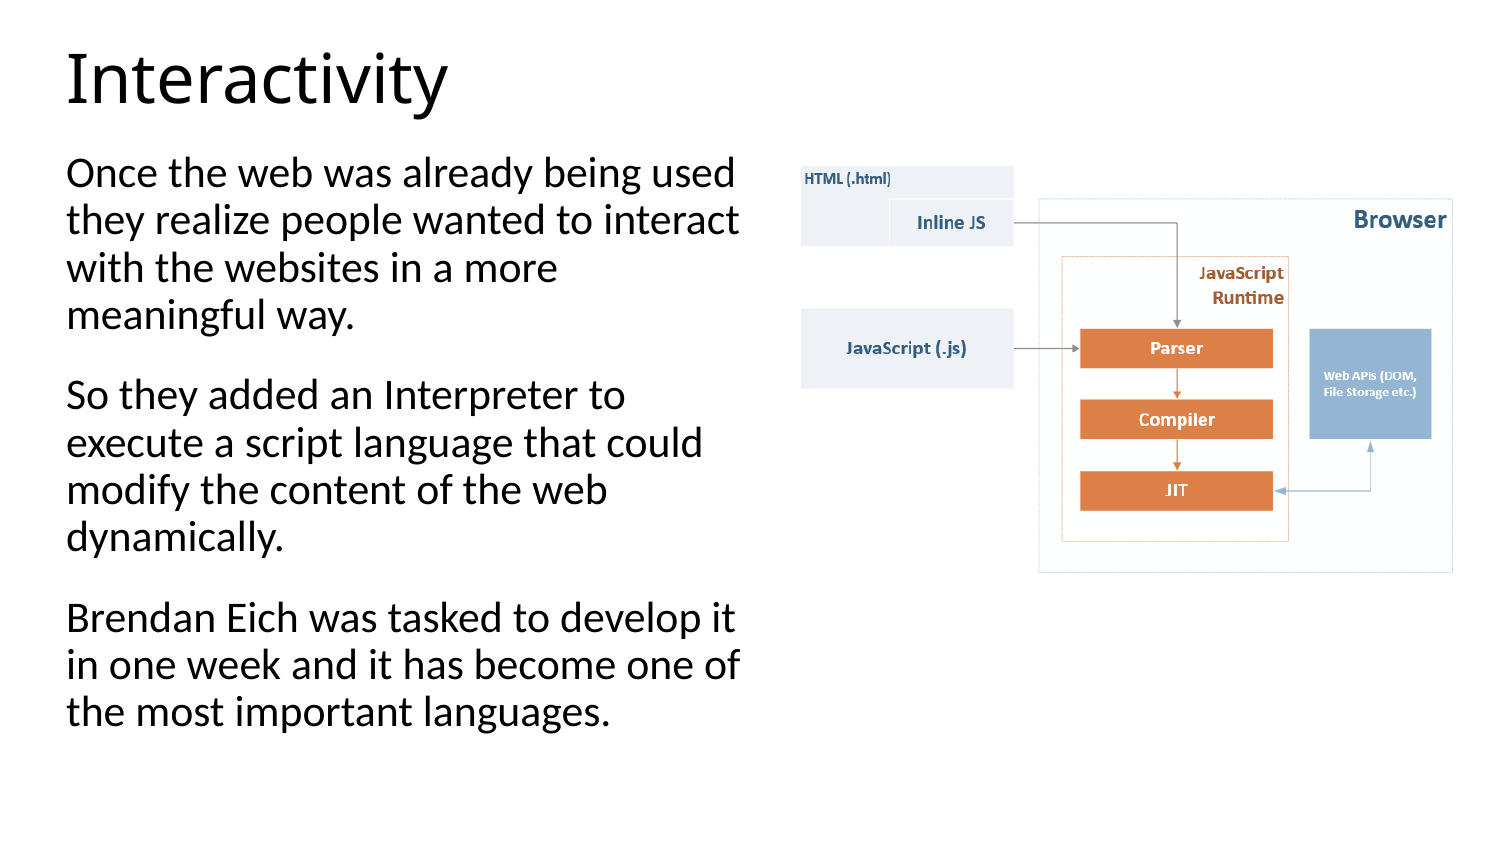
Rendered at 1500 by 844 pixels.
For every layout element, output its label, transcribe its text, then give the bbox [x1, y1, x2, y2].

list Once the web was already being used they realize people wanted to interact with the websites in a more meaningful way. So they added an Interpreter to execute a script language that could modify the content of the web dynamically. Brendan Eich was tasked to develop it in one week and it has become one of the most important languages. [51, 134, 761, 750]
picture [785, 148, 1475, 599]
title Interactivity [51, 29, 1449, 124]
